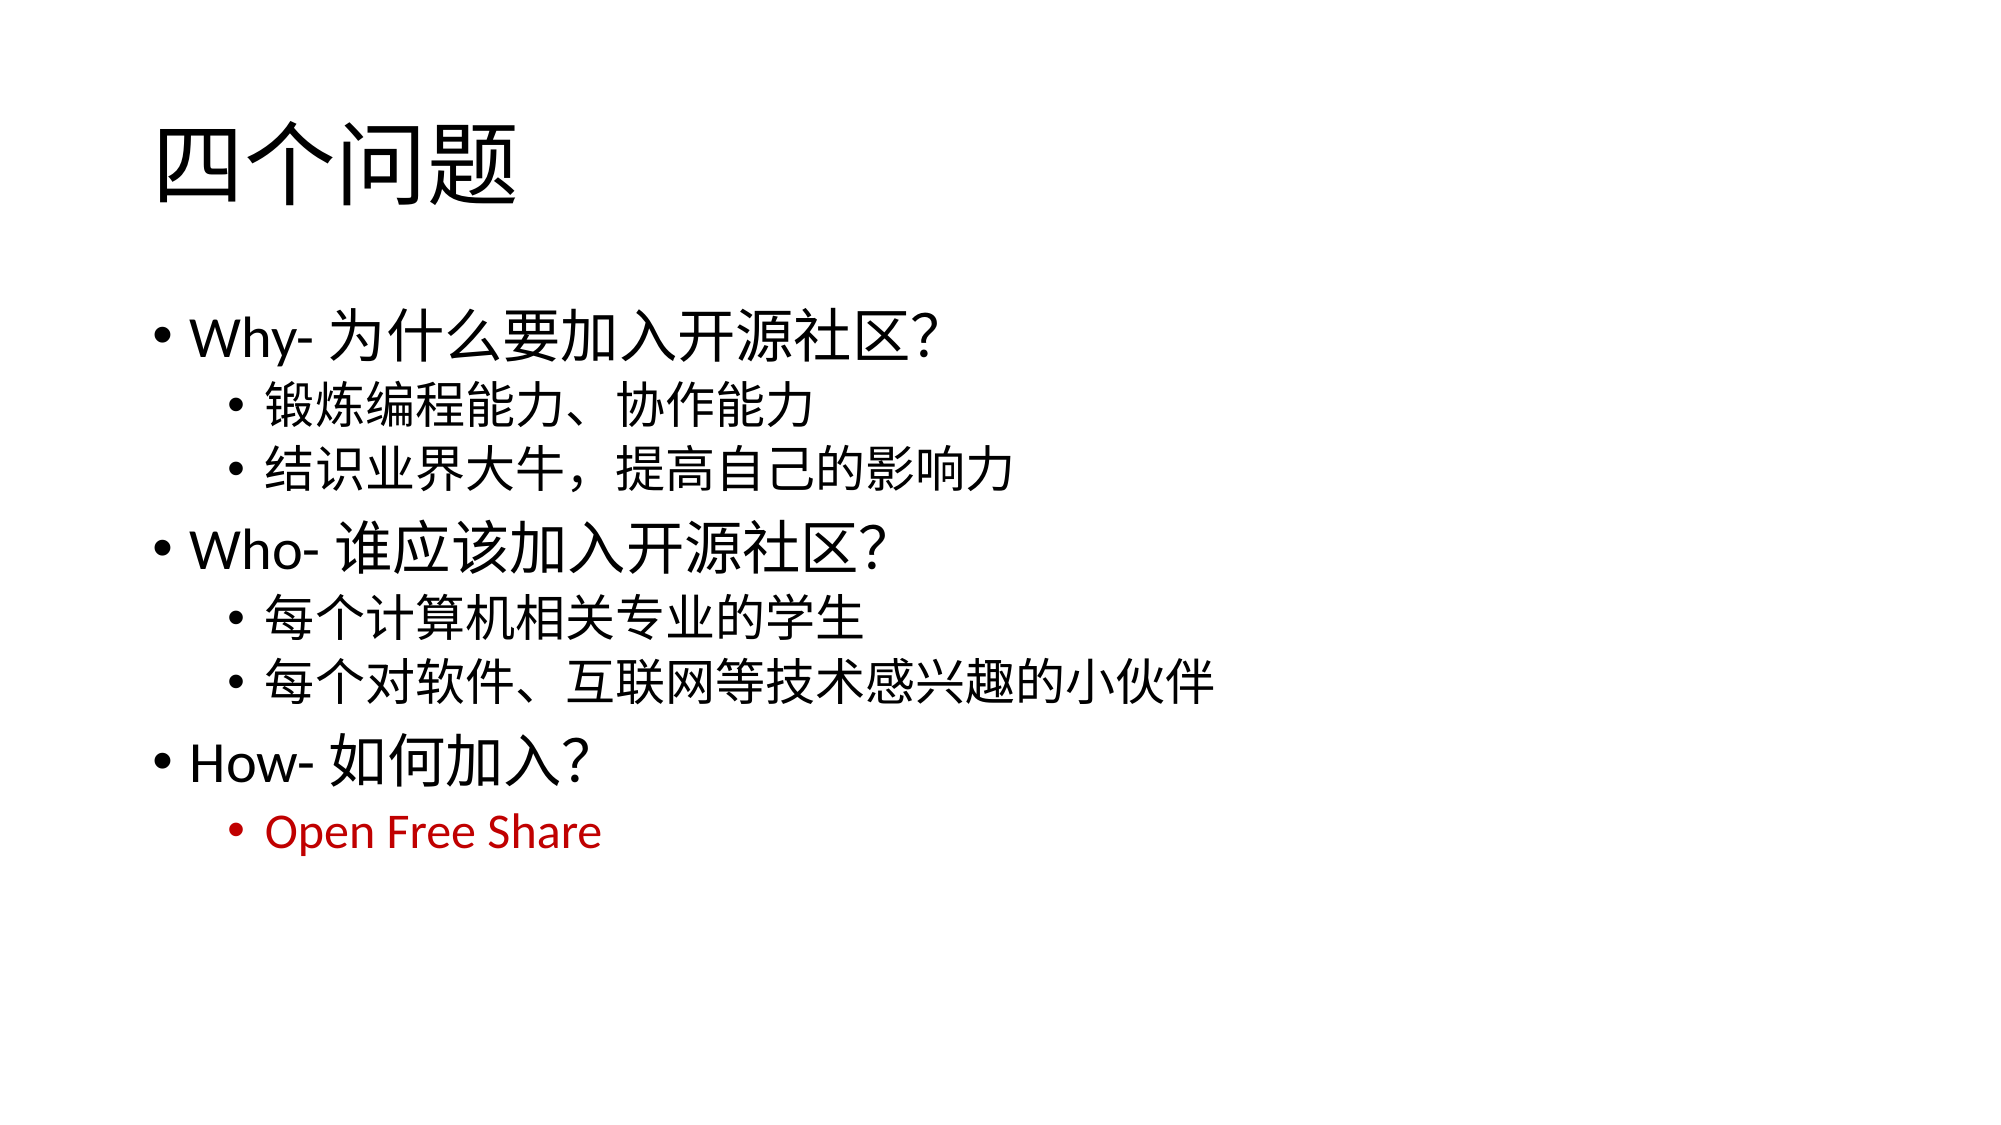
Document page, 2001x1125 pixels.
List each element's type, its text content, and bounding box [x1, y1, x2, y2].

title 四个问题 [137, 59, 1863, 278]
list Why-为什么要加入开源社区？ 锻炼编程能力、协作能力 结识业界大牛，提高自己的影响力 Who-谁应该加入开源社区？ 每个计算机相关专业的学生 每个对软件、互联网等技术感兴趣的小伙伴 How-如何加入？ Open Free Share [137, 299, 1863, 1014]
